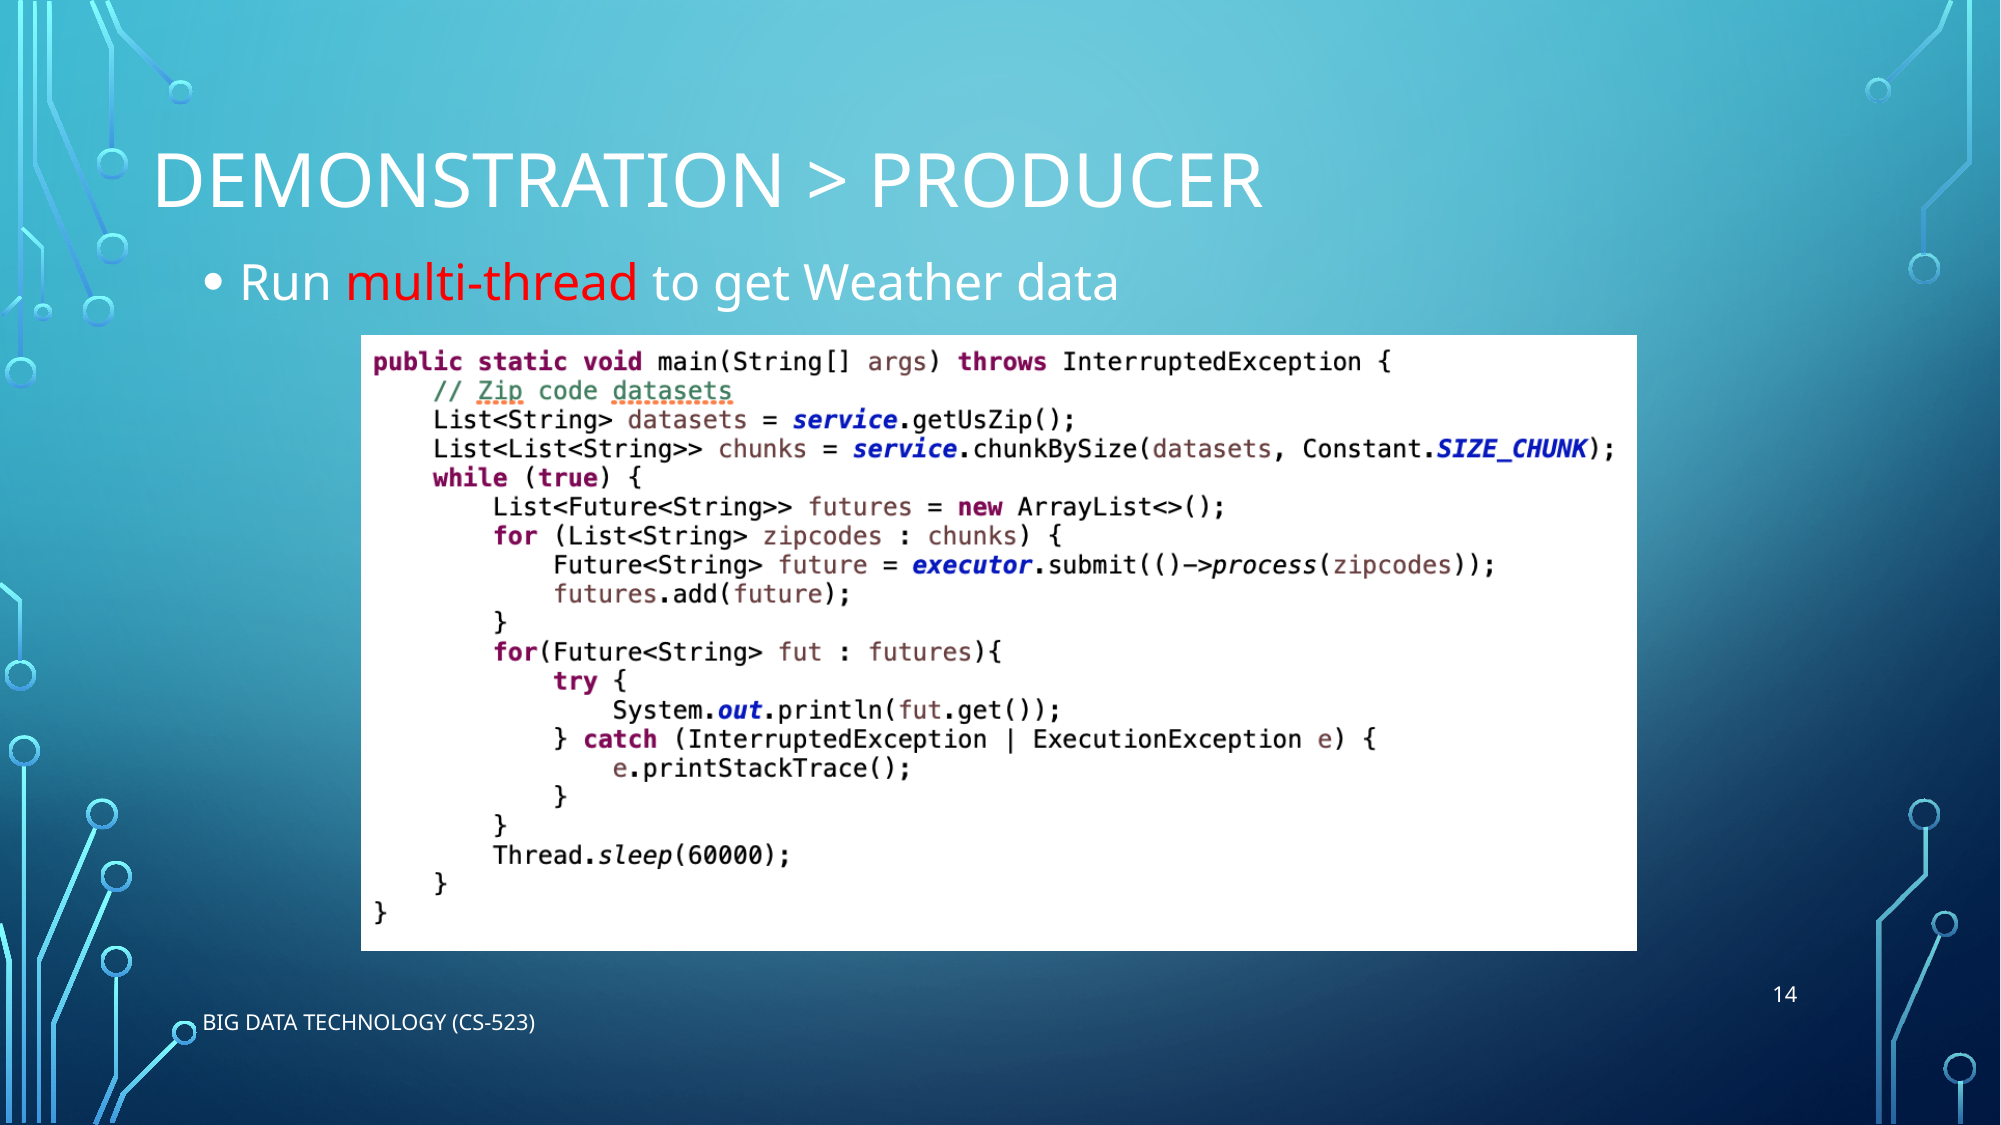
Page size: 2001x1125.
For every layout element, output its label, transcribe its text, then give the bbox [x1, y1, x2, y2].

list Run multi-thread to get Weather data [187, 231, 1944, 379]
picture [361, 334, 1637, 952]
slide_number 14 [1685, 965, 1813, 1025]
footer Big data technology (cs-523) [187, 991, 1211, 1052]
title Demonstration > Producer [136, 124, 1862, 243]
